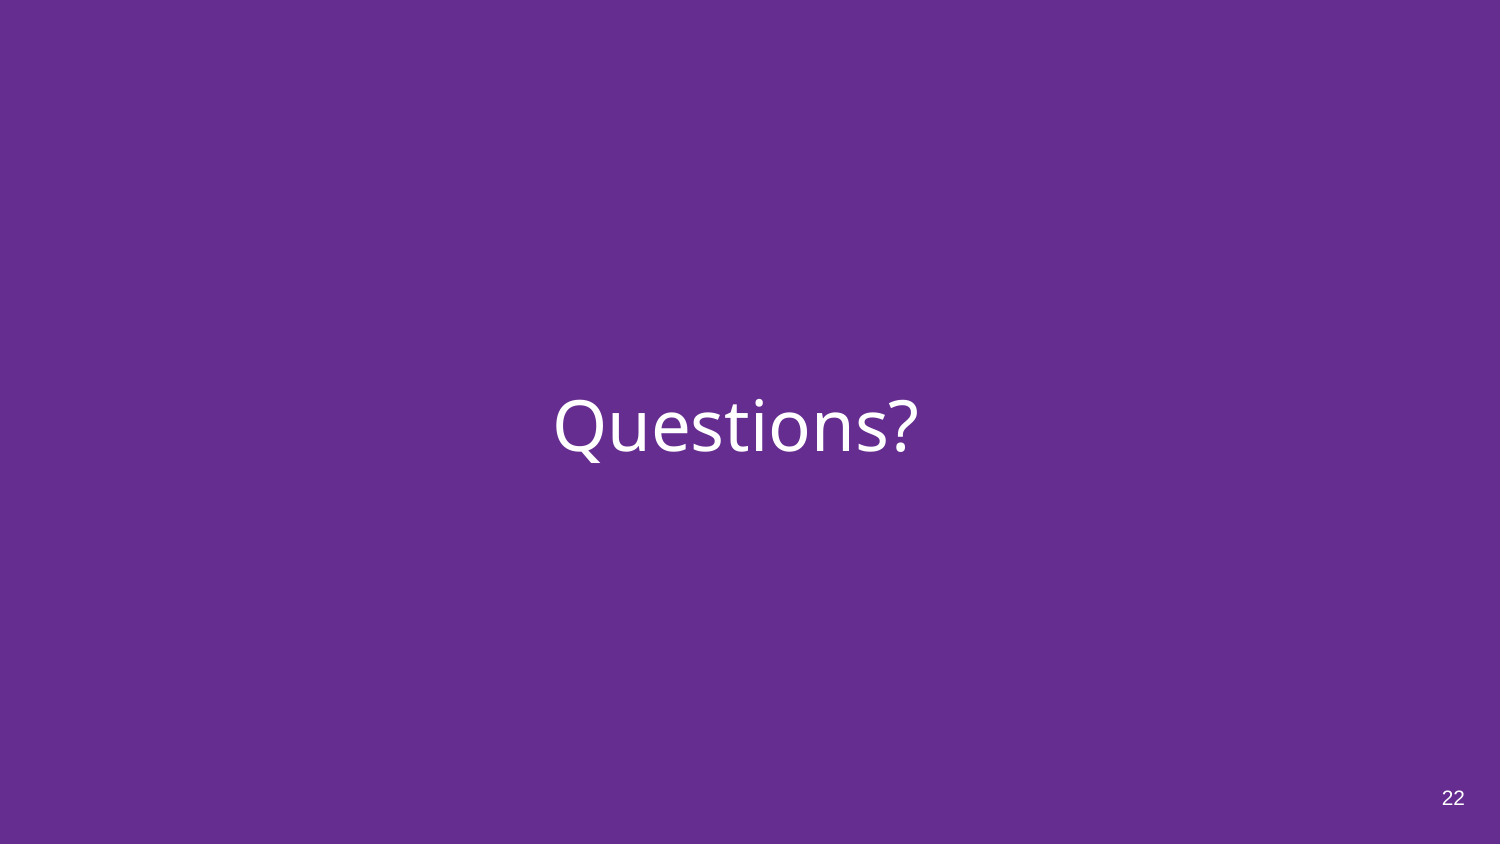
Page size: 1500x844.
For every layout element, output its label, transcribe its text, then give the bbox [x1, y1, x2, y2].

title Questions? [37, 362, 1435, 481]
slide_number 22 [1389, 764, 1480, 830]
